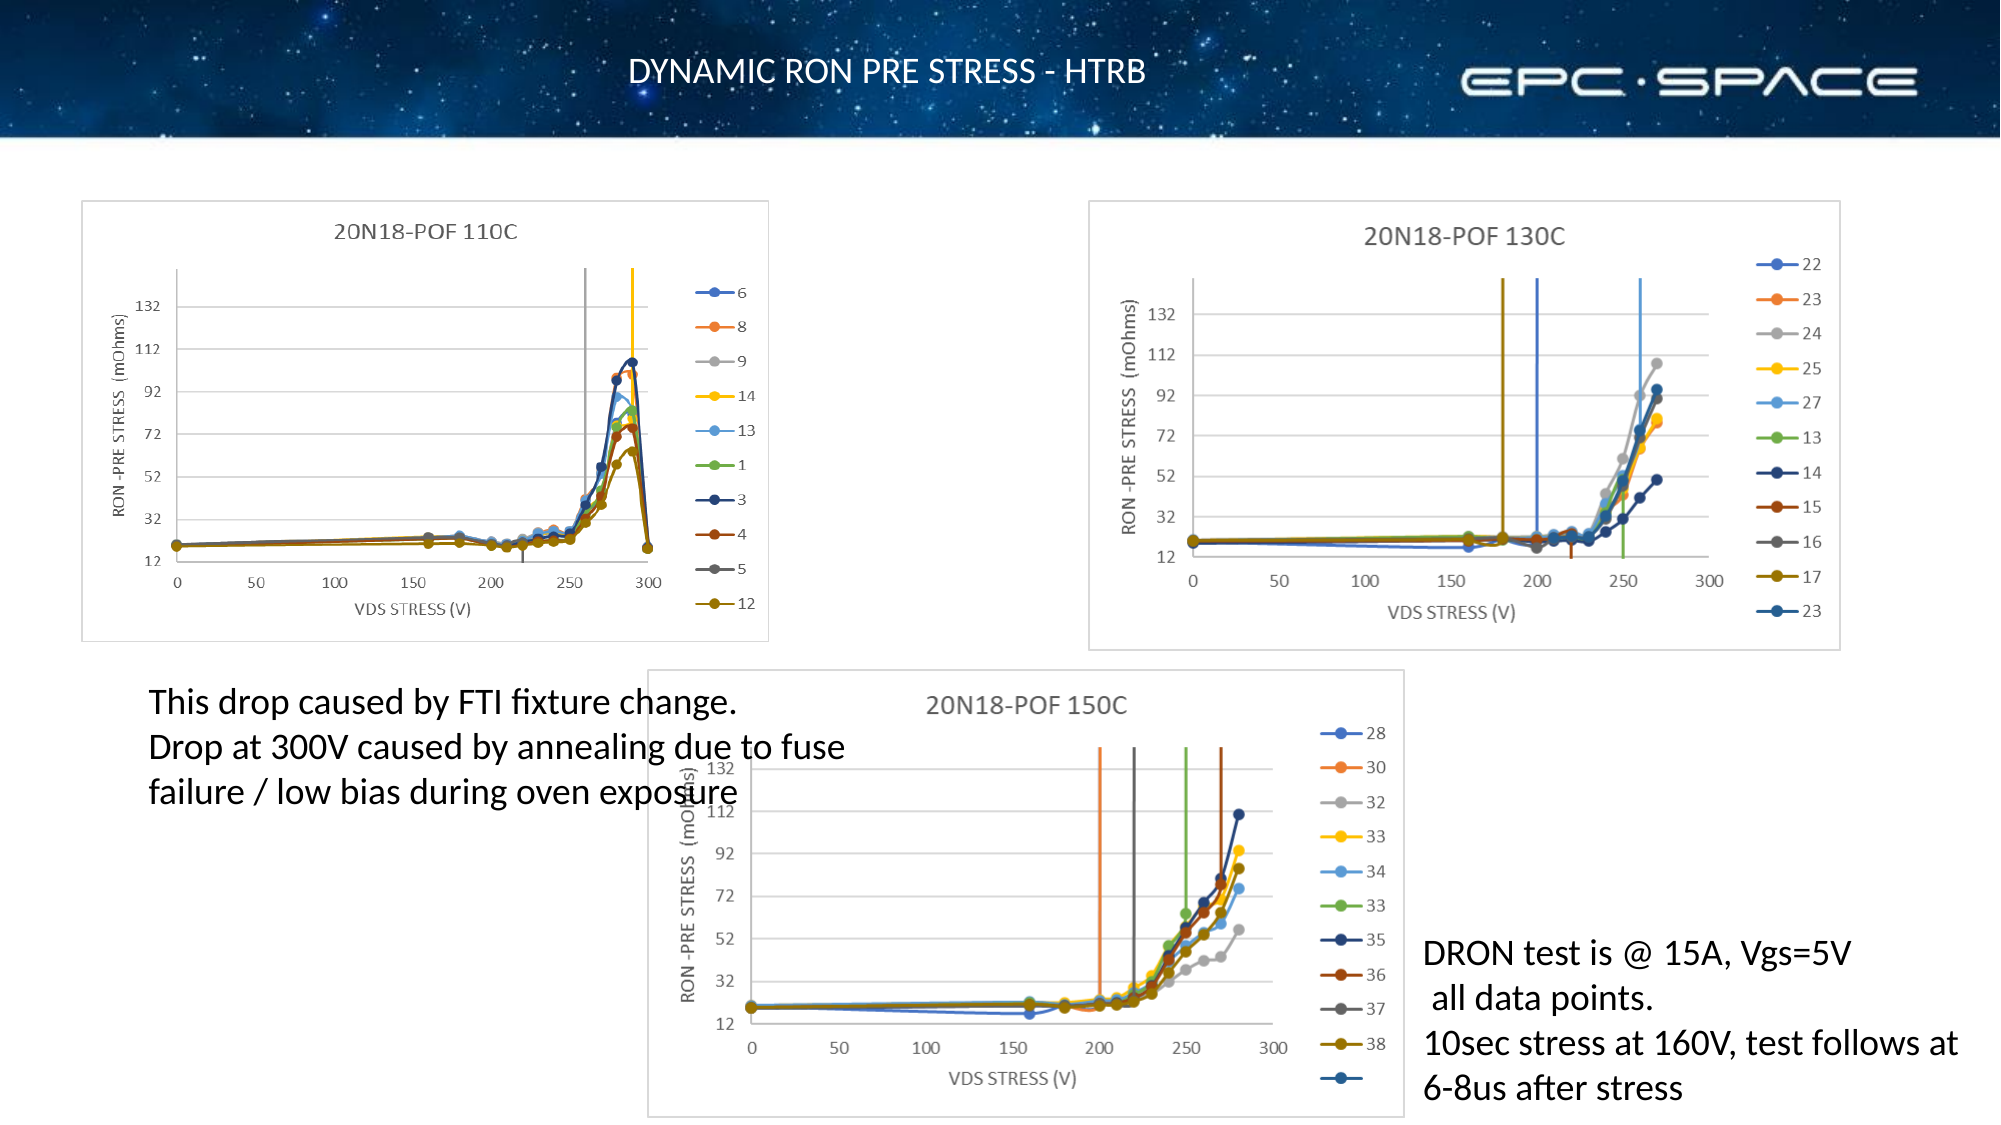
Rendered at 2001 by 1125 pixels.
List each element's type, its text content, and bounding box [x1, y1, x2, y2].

picture [0, 0, 2000, 1125]
text_box This drop caused by FTI fixture change. Drop at 300V caused by annealing due to fuse failure / low bias during oven exposure [133, 669, 647, 820]
text_box DRON test is @ 15A, Vgs=5V all data points. 10sec stress at 160V, test follows at 6-8us after stress [1408, 920, 1983, 1116]
text_box DYNAMIC RON PRE STRESS - HTRB [613, 39, 1680, 99]
